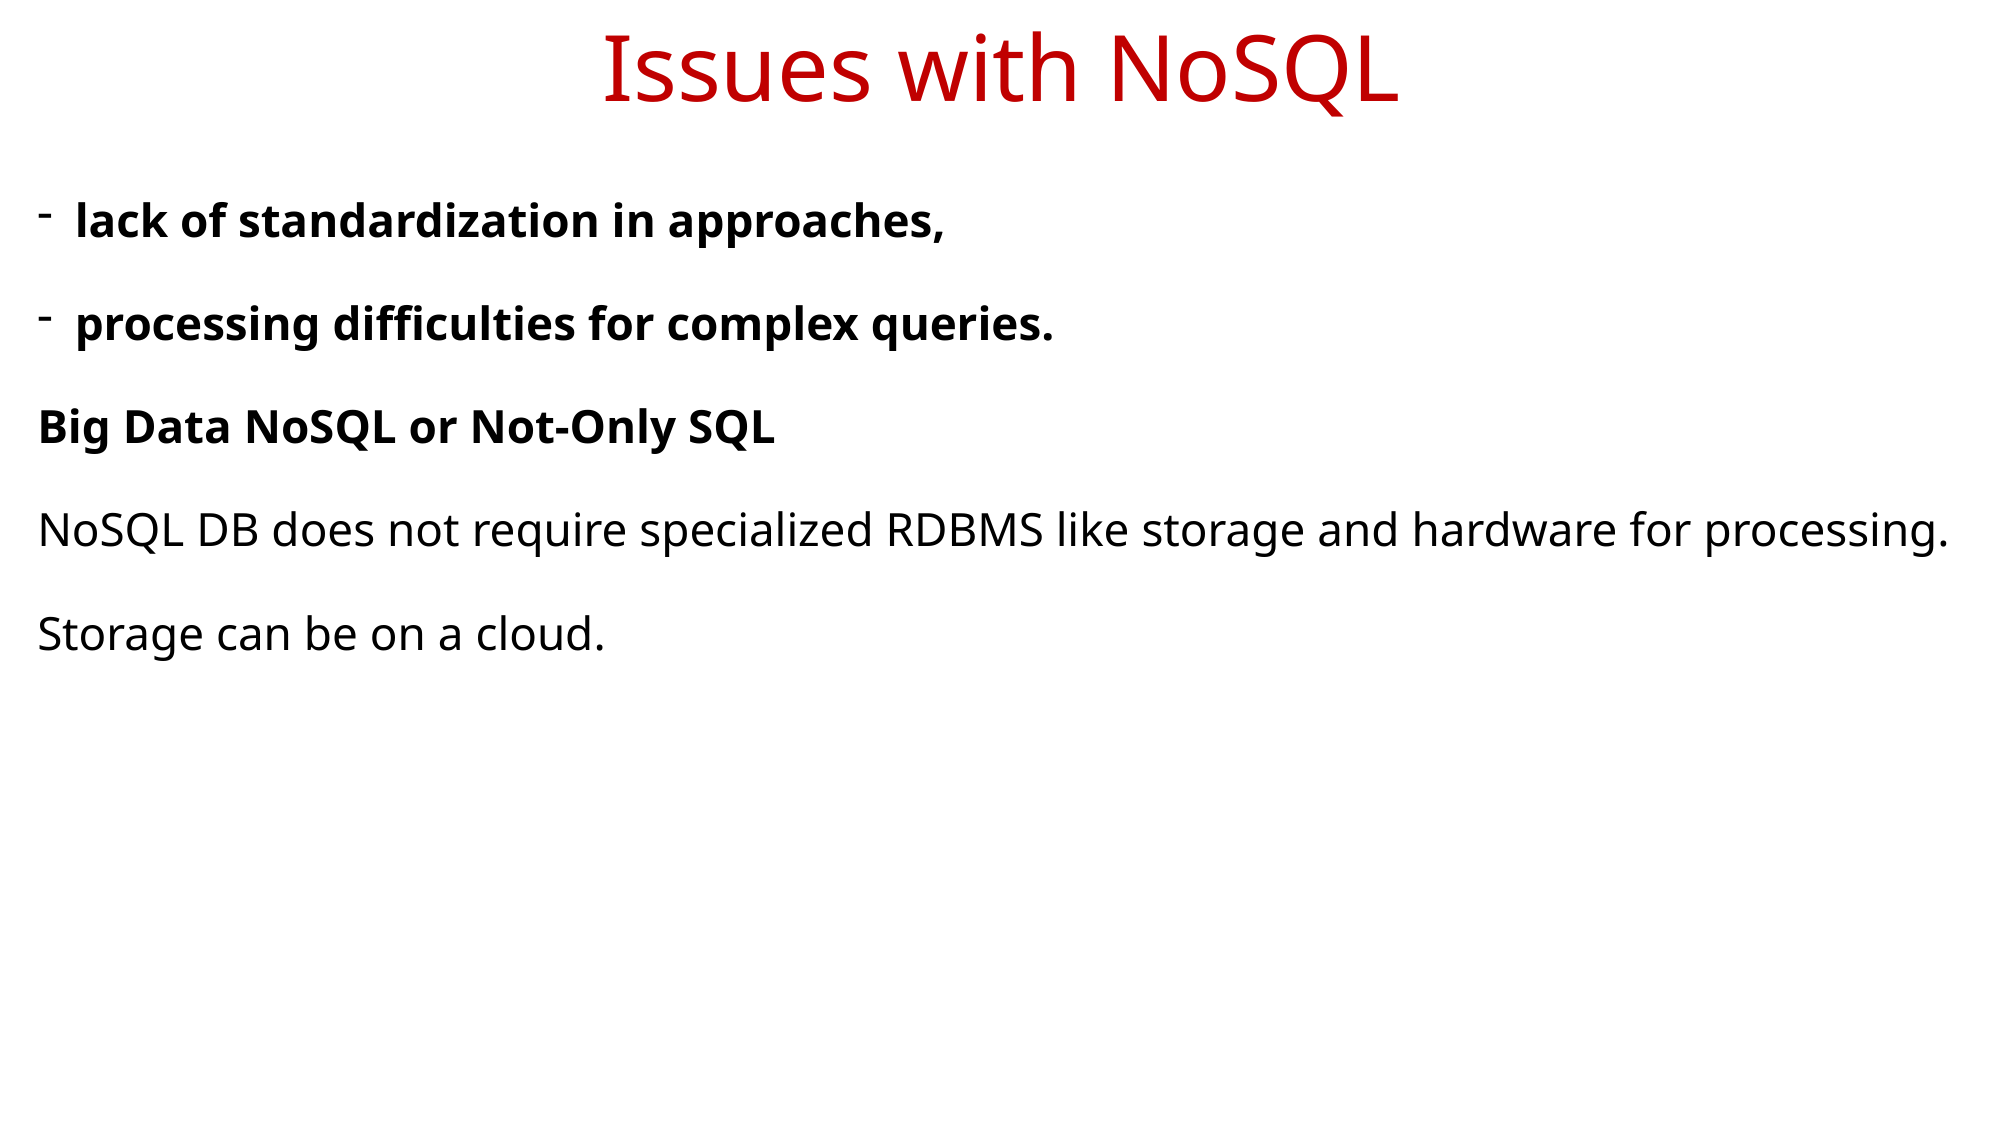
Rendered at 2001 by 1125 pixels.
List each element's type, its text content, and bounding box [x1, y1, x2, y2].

title Issues with NoSQL [22, 0, 1982, 156]
list lack of standardization in approaches, processing difficulties for complex queries. Big Data NoSQL or Not-Only SQL NoSQL DB does not require specialized RDBMS like storage and hardware for processing. Storage can be on a cloud. [22, 156, 1982, 1009]
